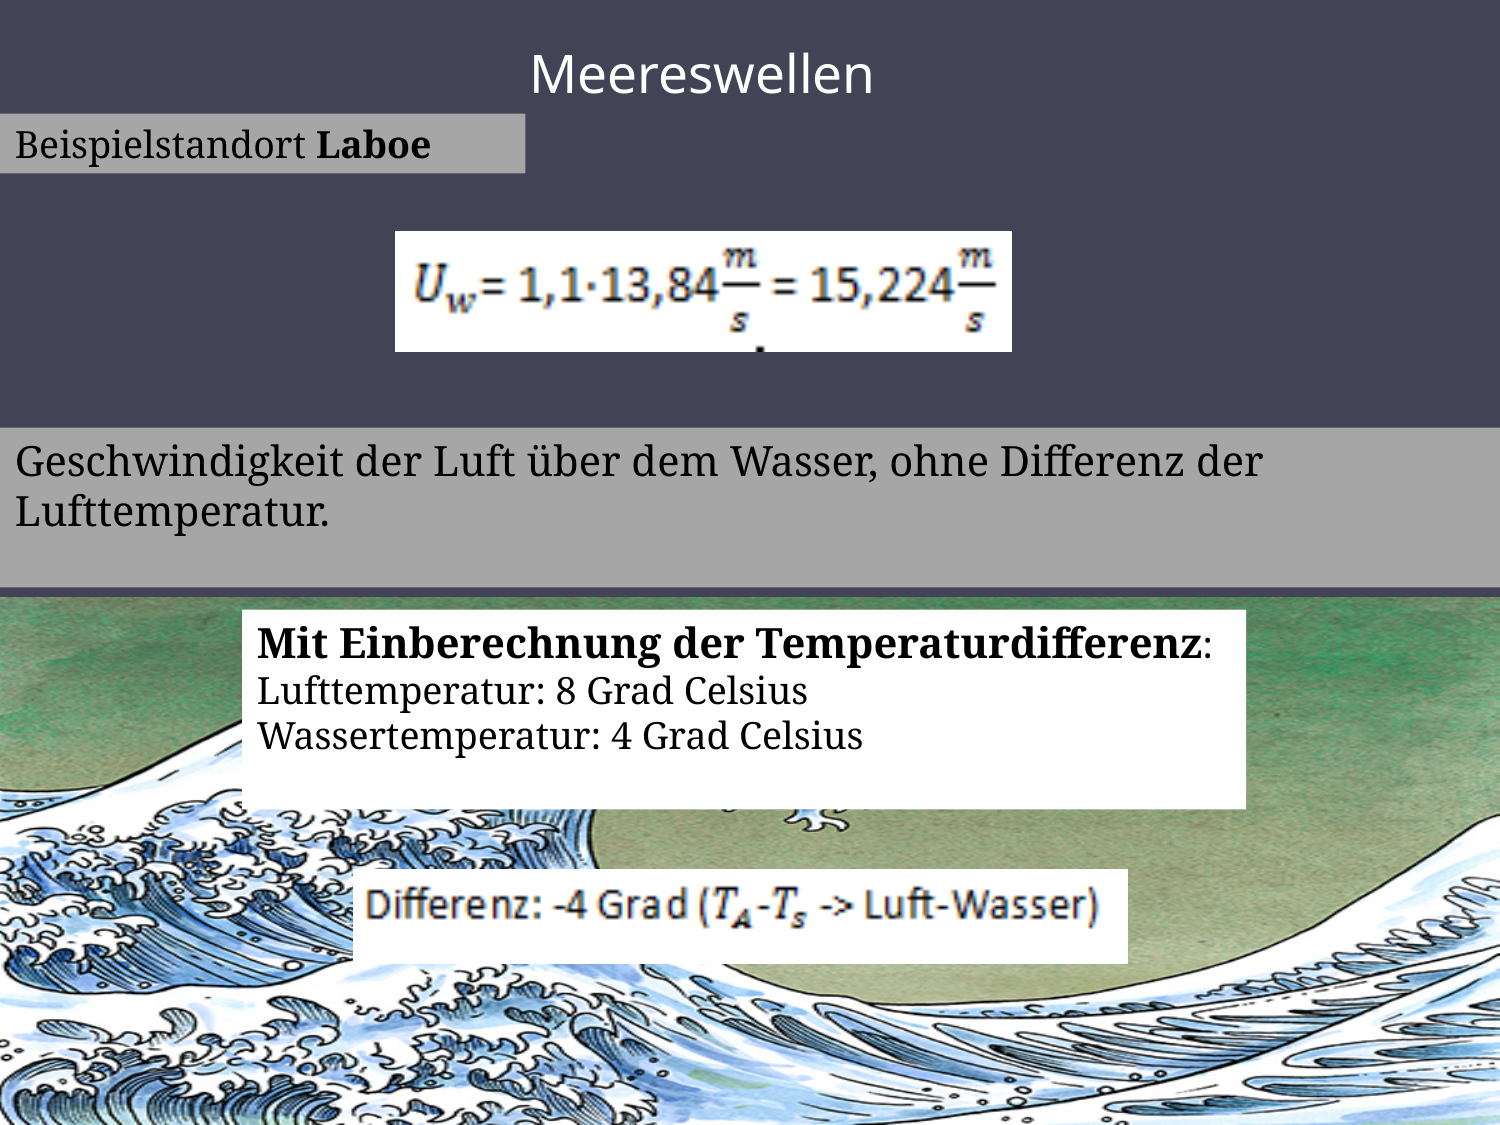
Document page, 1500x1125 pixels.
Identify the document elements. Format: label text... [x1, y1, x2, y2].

text_box Beispielstandort Laboe [0, 113, 526, 174]
title Meereswellen [419, 30, 987, 112]
text_box Geschwindigkeit der Luft über dem Wasser, ohne Differenz der Lufttemperatur. [0, 427, 1500, 588]
picture [0, 597, 1500, 1125]
picture [395, 231, 1012, 352]
